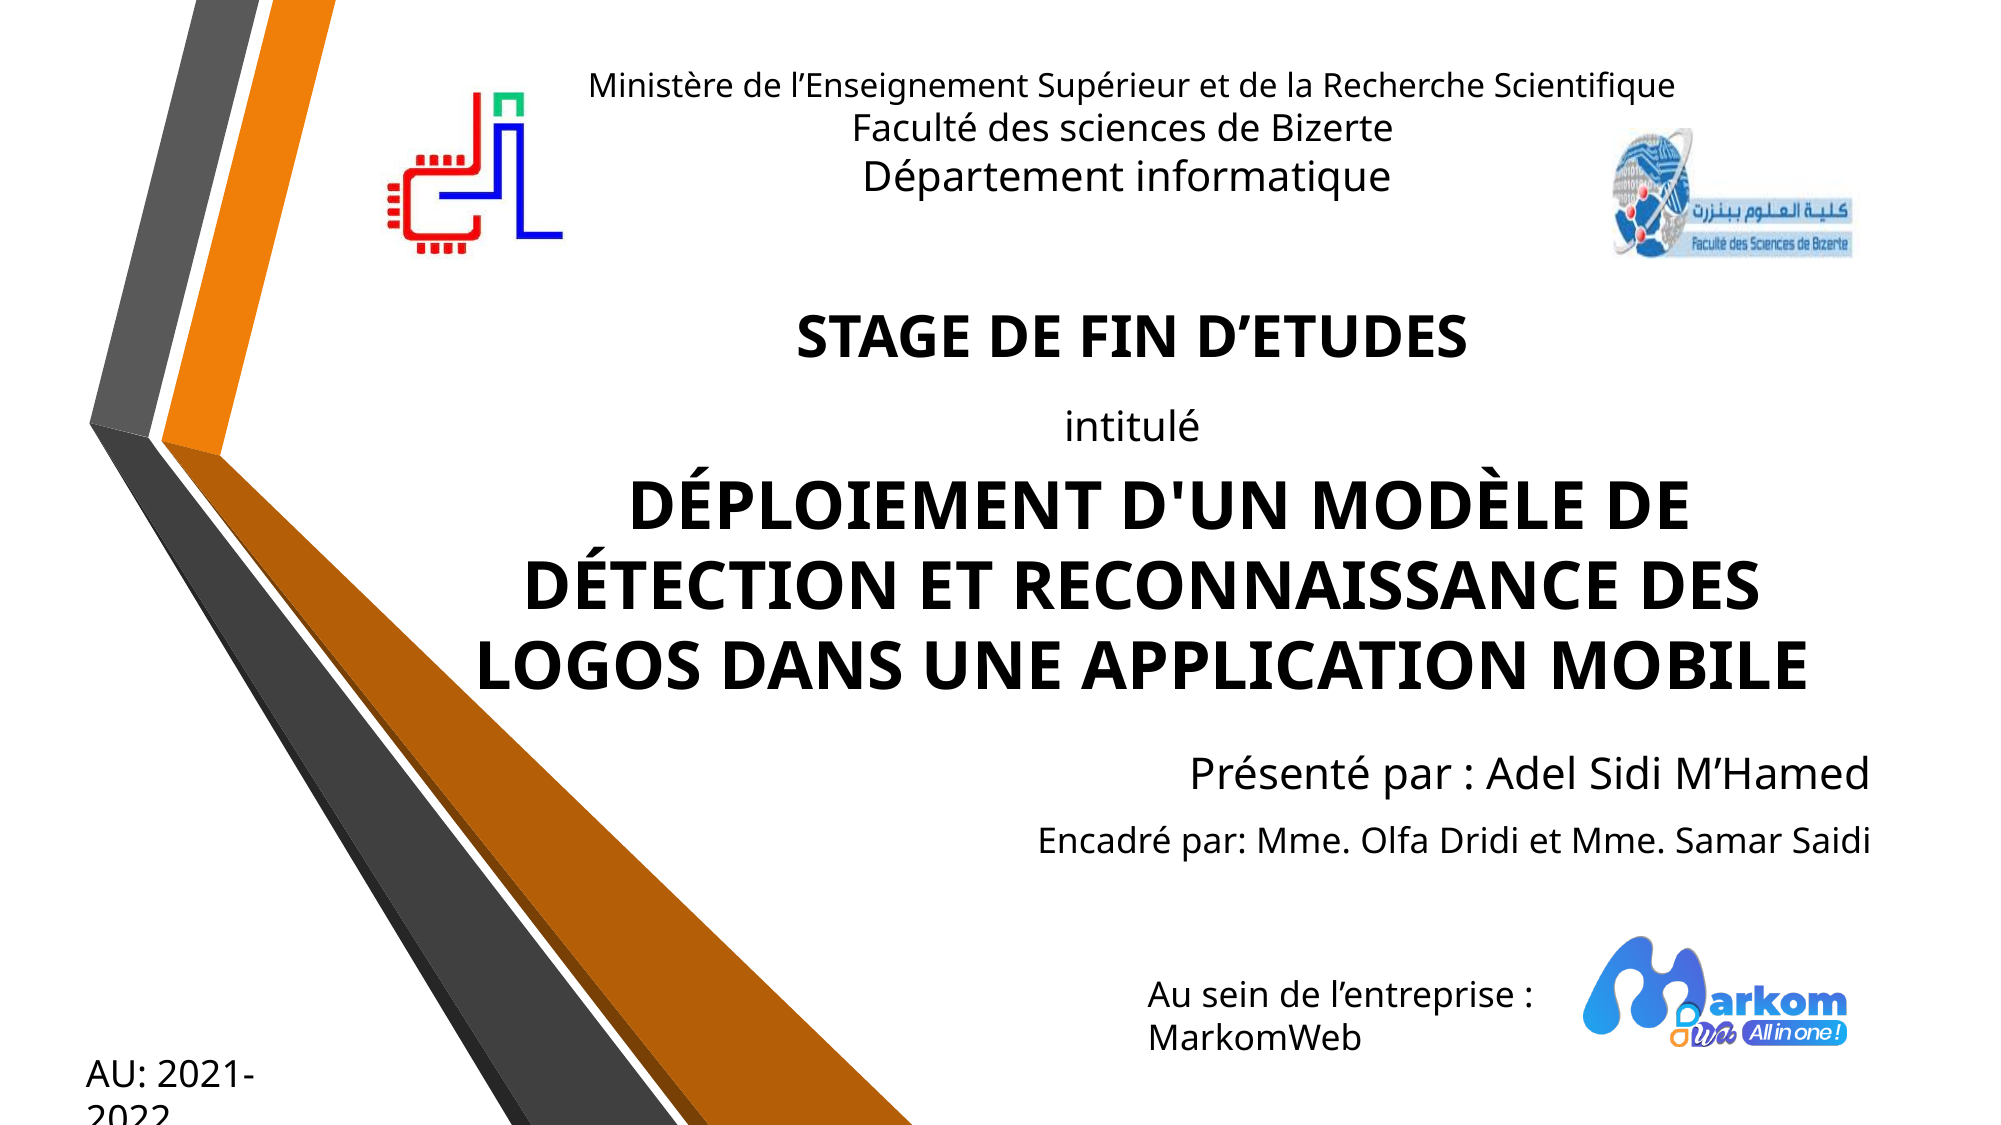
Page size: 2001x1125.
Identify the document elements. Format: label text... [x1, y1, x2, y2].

picture [1596, 127, 1920, 261]
text_box Ministère de l’Enseignement Supérieur et de la Recherche Scientifique Faculté des sciences de Bizerte Département informatique Stage De Fin d’Etudes intitulé [566, 57, 1700, 502]
subtitle Présenté par : Adel Sidi M’Hamed Encadré par: Mme. Olfa Dridi et Mme. Samar Saidi [740, 738, 1887, 884]
title DÉPLOIEMENT D'UN MODÈLE DE DÉTECTION ET RECONNAISSANCE DES LOGOS DANS UNE APPLICATION MOBILE [398, 270, 1887, 710]
picture [379, 85, 567, 260]
text_box AU: 2021-2022 [70, 1042, 336, 1125]
picture [1583, 935, 1848, 1047]
text_box Au sein de l’entreprise : MarkomWeb [1132, 965, 1652, 1065]
